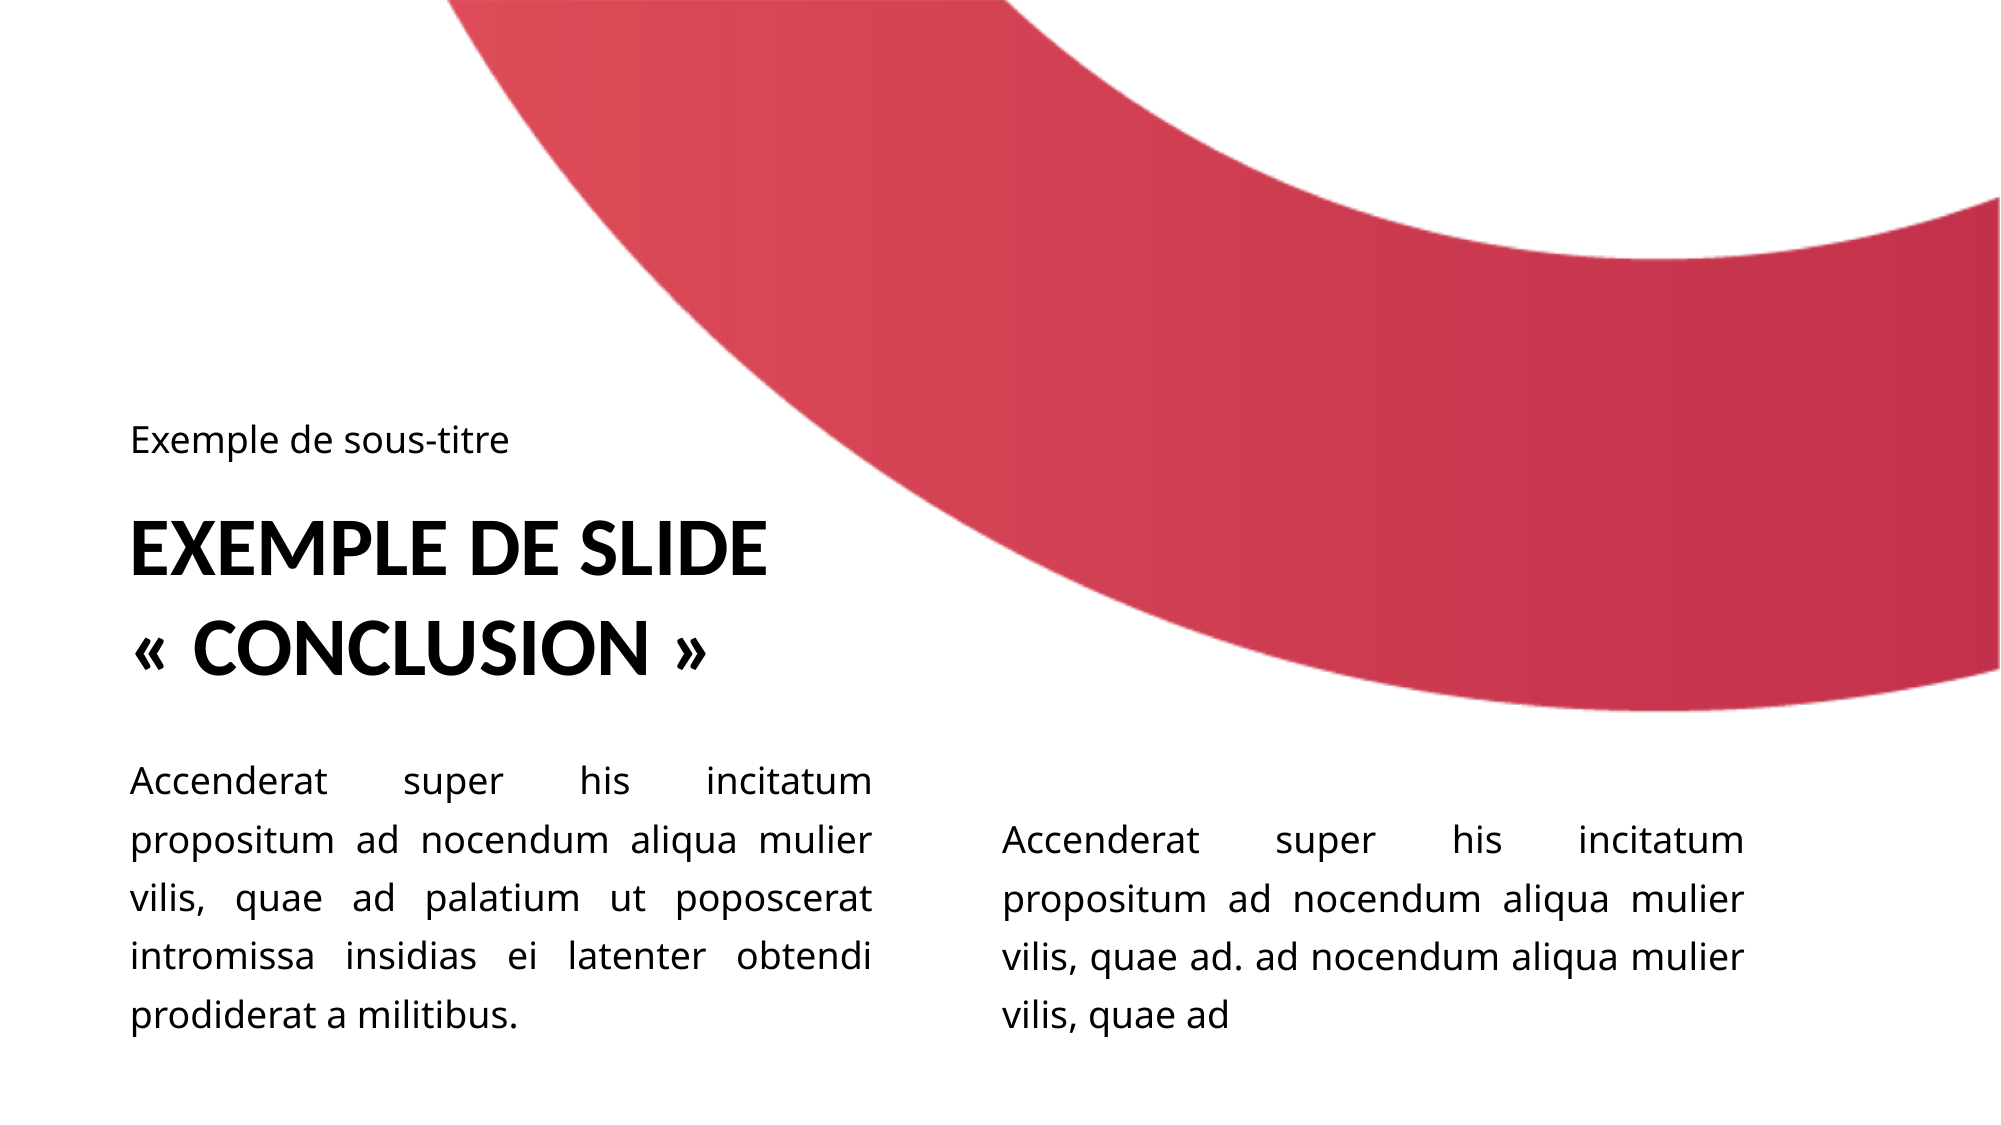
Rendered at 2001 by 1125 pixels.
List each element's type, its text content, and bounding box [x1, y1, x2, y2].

picture [435, 0, 2000, 722]
text_box Exemple de sous-titre [115, 408, 435, 469]
text_box EXEMPLE DE SLIDE « CONCLUSION » [115, 484, 435, 700]
text_box Accenderat super his incitatum propositum ad nocendum aliqua mulier vilis, quae ad palatium ut poposcerat intromissa insidias ei latenter obtendi prodiderat a militibus. [115, 736, 889, 1044]
text_box Accenderat super his incitatum propositum ad nocendum aliqua mulier vilis, quae ad. ad nocendum aliqua mulier vilis, quae ad [987, 795, 1761, 1044]
